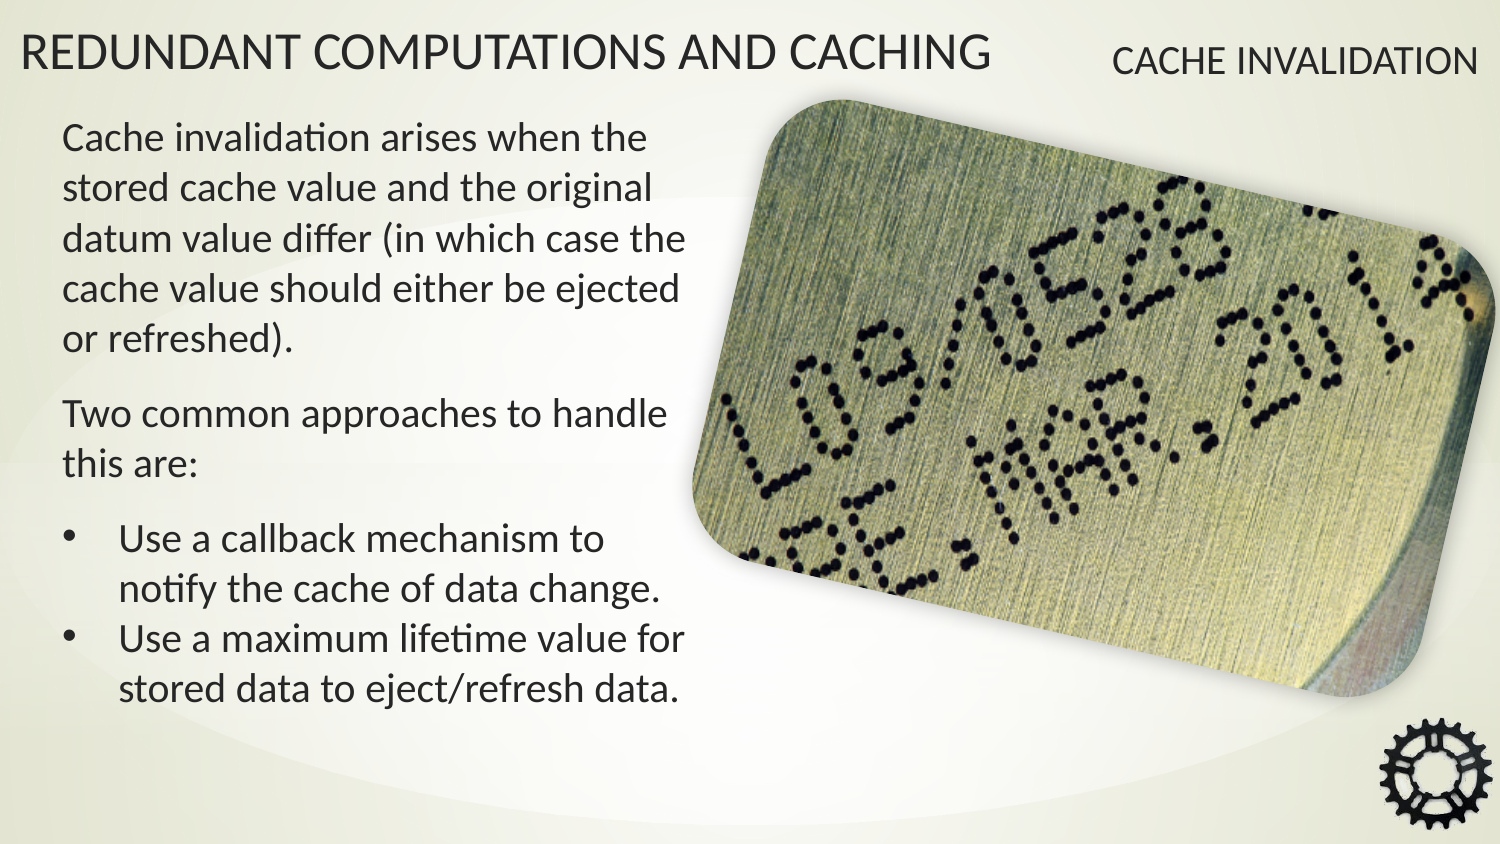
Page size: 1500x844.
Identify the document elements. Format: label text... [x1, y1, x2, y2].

text_box Cache invalidation arises when the stored cache value and the original datum value differ (in which case the cache value should either be ejected or refreshed). Two common approaches to handle this are: Use a callback mechanism to notify the cache of data change. Use a maximum lifetime value for stored data to eject/refresh data. [47, 102, 721, 768]
picture [719, 99, 1496, 698]
picture [1377, 717, 1495, 831]
text_box Cache Invalidation [962, 25, 1495, 91]
